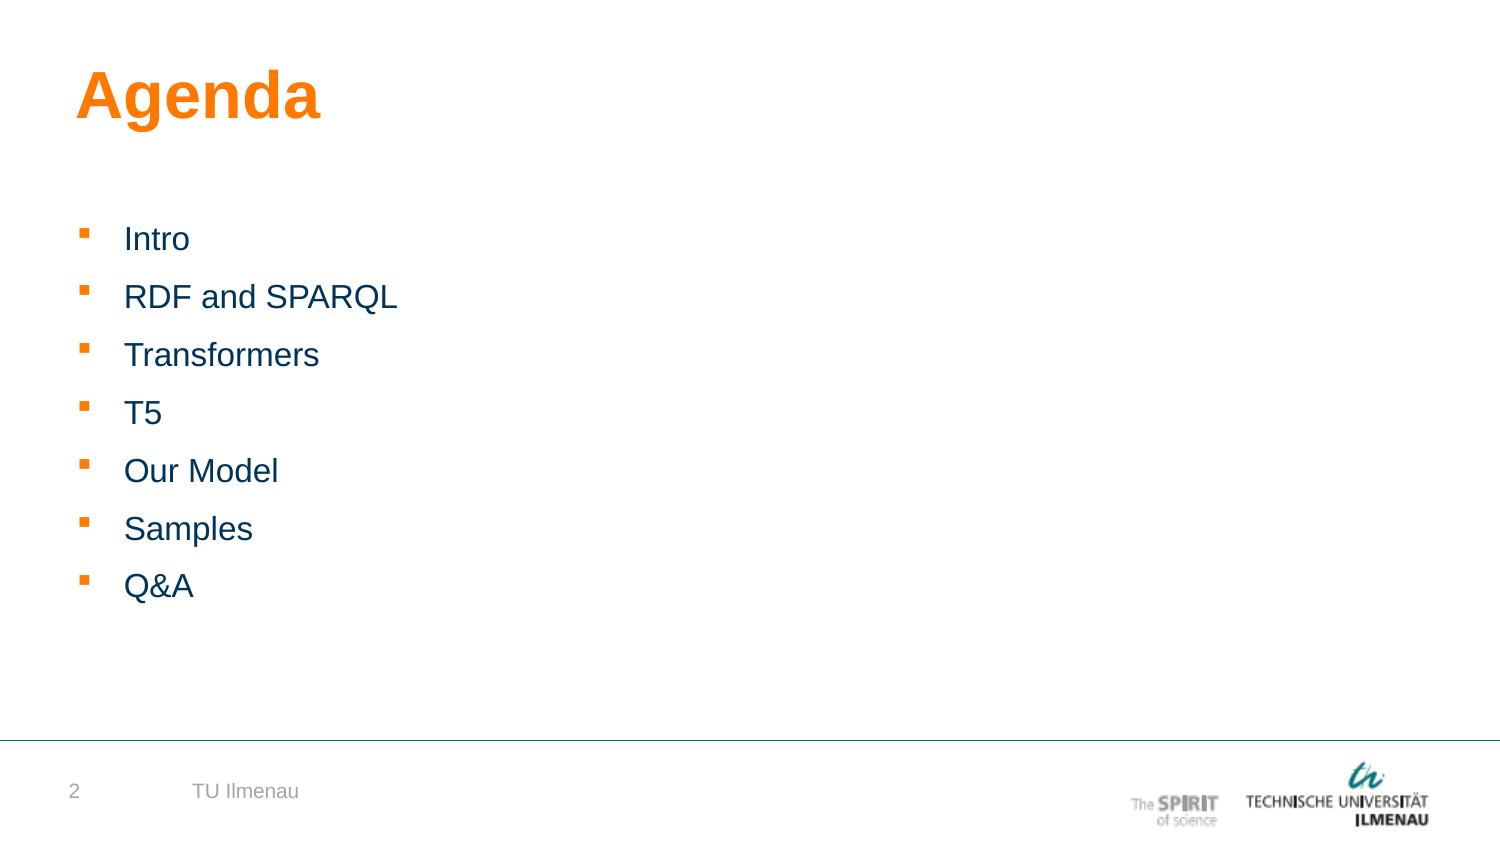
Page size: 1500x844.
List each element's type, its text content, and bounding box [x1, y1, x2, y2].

footer TU Ilmenau [176, 767, 1068, 813]
list Agenda [75, 60, 1425, 146]
list Intro RDF and SPARQL Transformers T5 Our Model Samples Q&A [76, 175, 756, 639]
slide_number 2 [68, 767, 176, 813]
